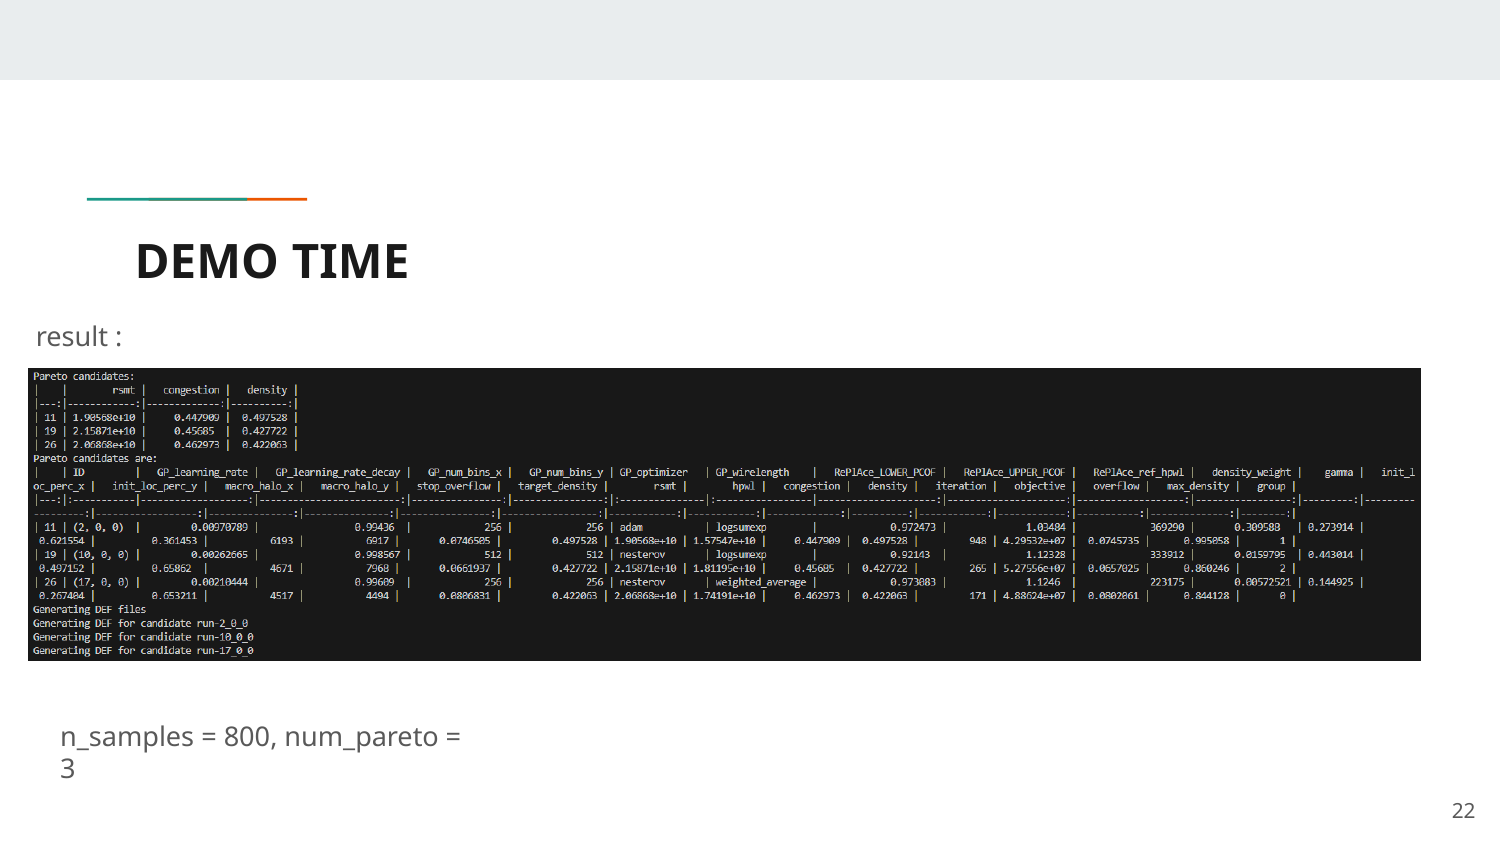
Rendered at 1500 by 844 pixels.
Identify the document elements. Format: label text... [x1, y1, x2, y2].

slide_number ‹#› [1400, 779, 1491, 844]
title DEMO TIME [119, 216, 1381, 305]
picture [28, 368, 1422, 661]
text_box n_samples = 800, num_pareto = 3 [45, 704, 486, 802]
text_box result : [20, 304, 209, 342]
